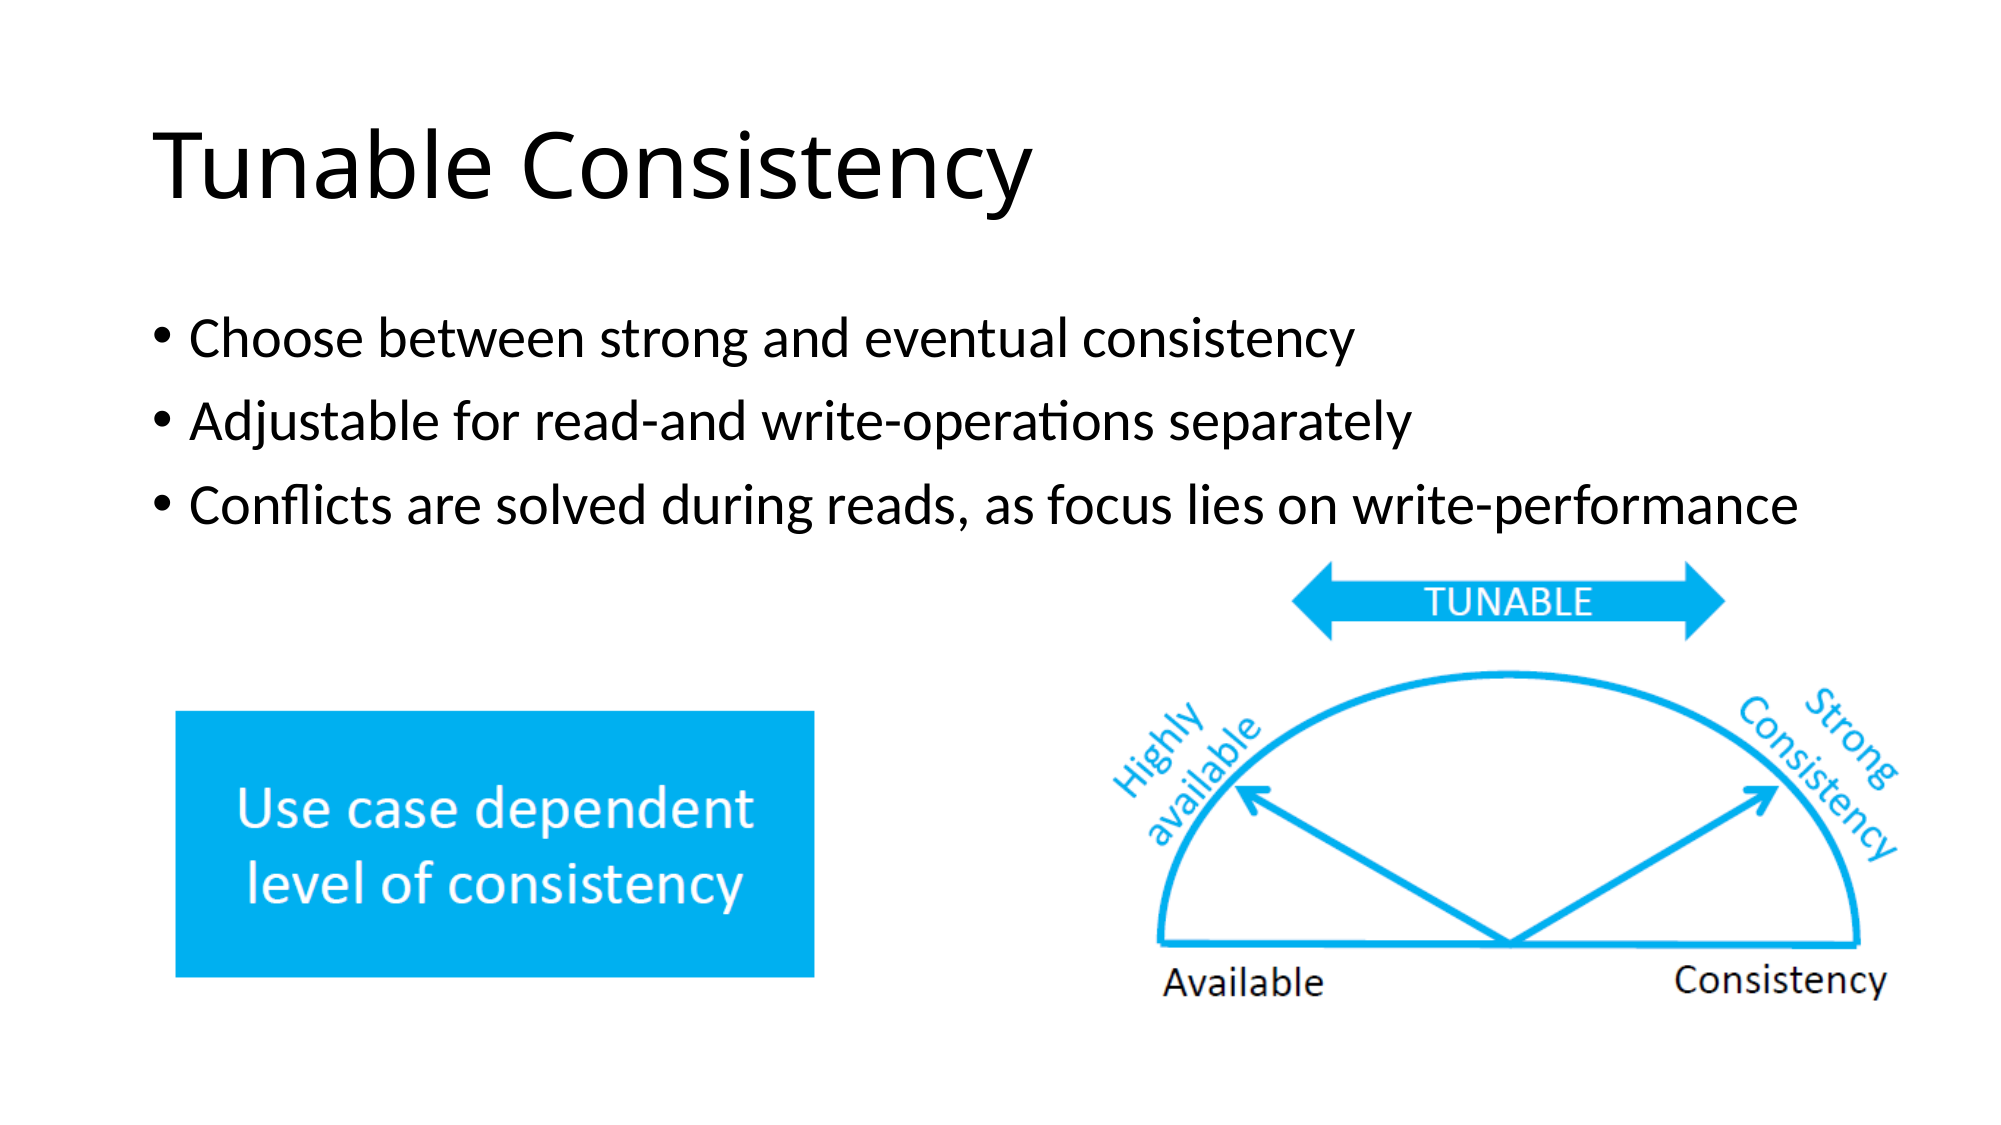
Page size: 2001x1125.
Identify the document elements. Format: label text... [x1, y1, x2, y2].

picture [1103, 548, 1908, 1014]
picture [169, 703, 825, 983]
list Choose between strong and eventual consistency Adjustable for read-and write-operations separately Conflicts are solved during reads, as focus lies on write-performance [137, 299, 1863, 1014]
title Tunable Consistency [137, 59, 1863, 278]
